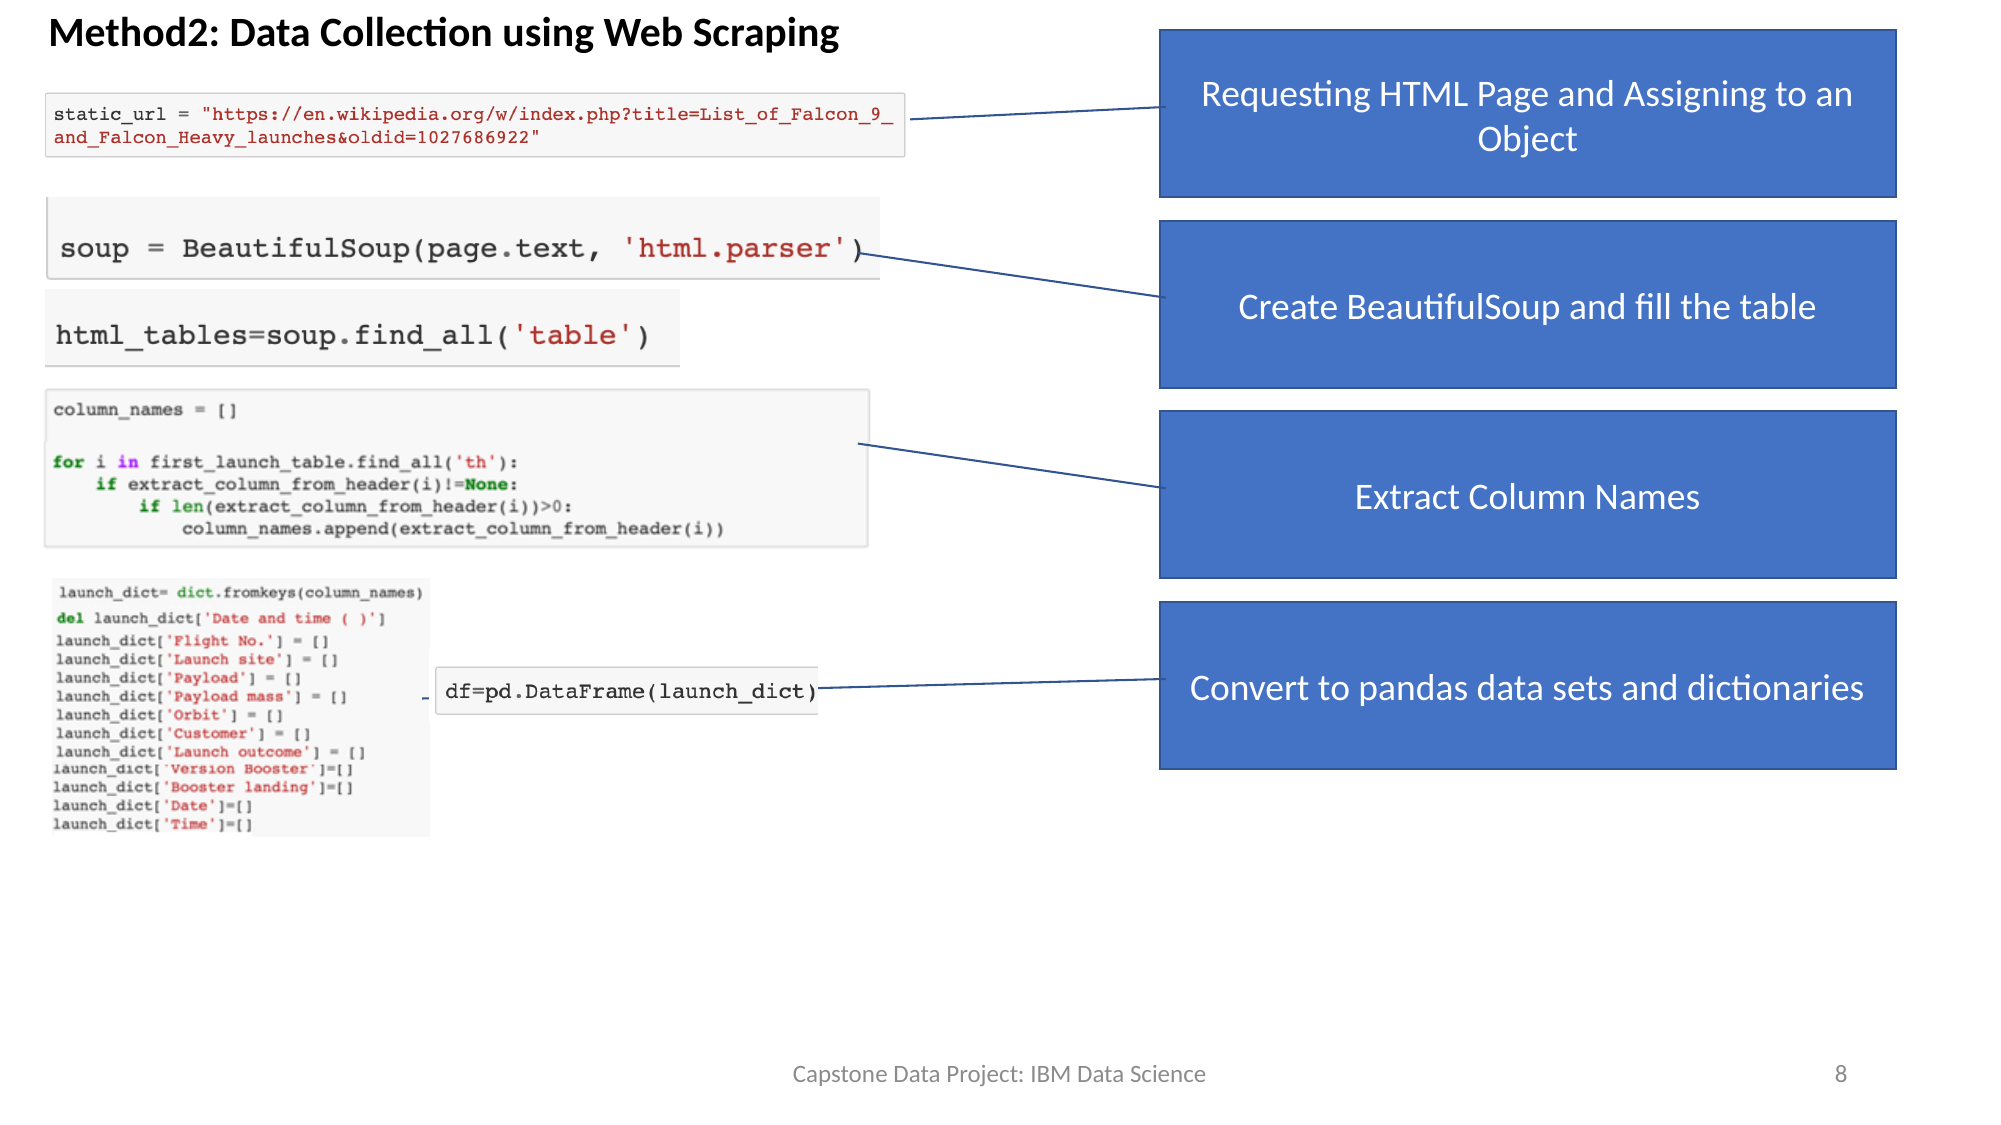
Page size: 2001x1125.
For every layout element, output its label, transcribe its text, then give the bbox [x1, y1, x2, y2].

text_box Requesting HTML Page and Assigning to an Object [916, 29, 1897, 198]
slide_number 8 [1412, 1042, 1863, 1103]
picture [45, 197, 880, 382]
footer Capstone Data Project: IBM Data Science [662, 1042, 1338, 1103]
picture [41, 384, 880, 554]
picture [33, 86, 916, 164]
text_box Method2: Data Collection using Web Scraping [33, 0, 892, 62]
picture [52, 578, 818, 837]
text_box Convert to pandas data sets and dictionaries [818, 601, 1897, 770]
text_box Create BeautifulSoup and fill the table [880, 220, 1897, 389]
text_box Extract Column Names [880, 410, 1897, 579]
